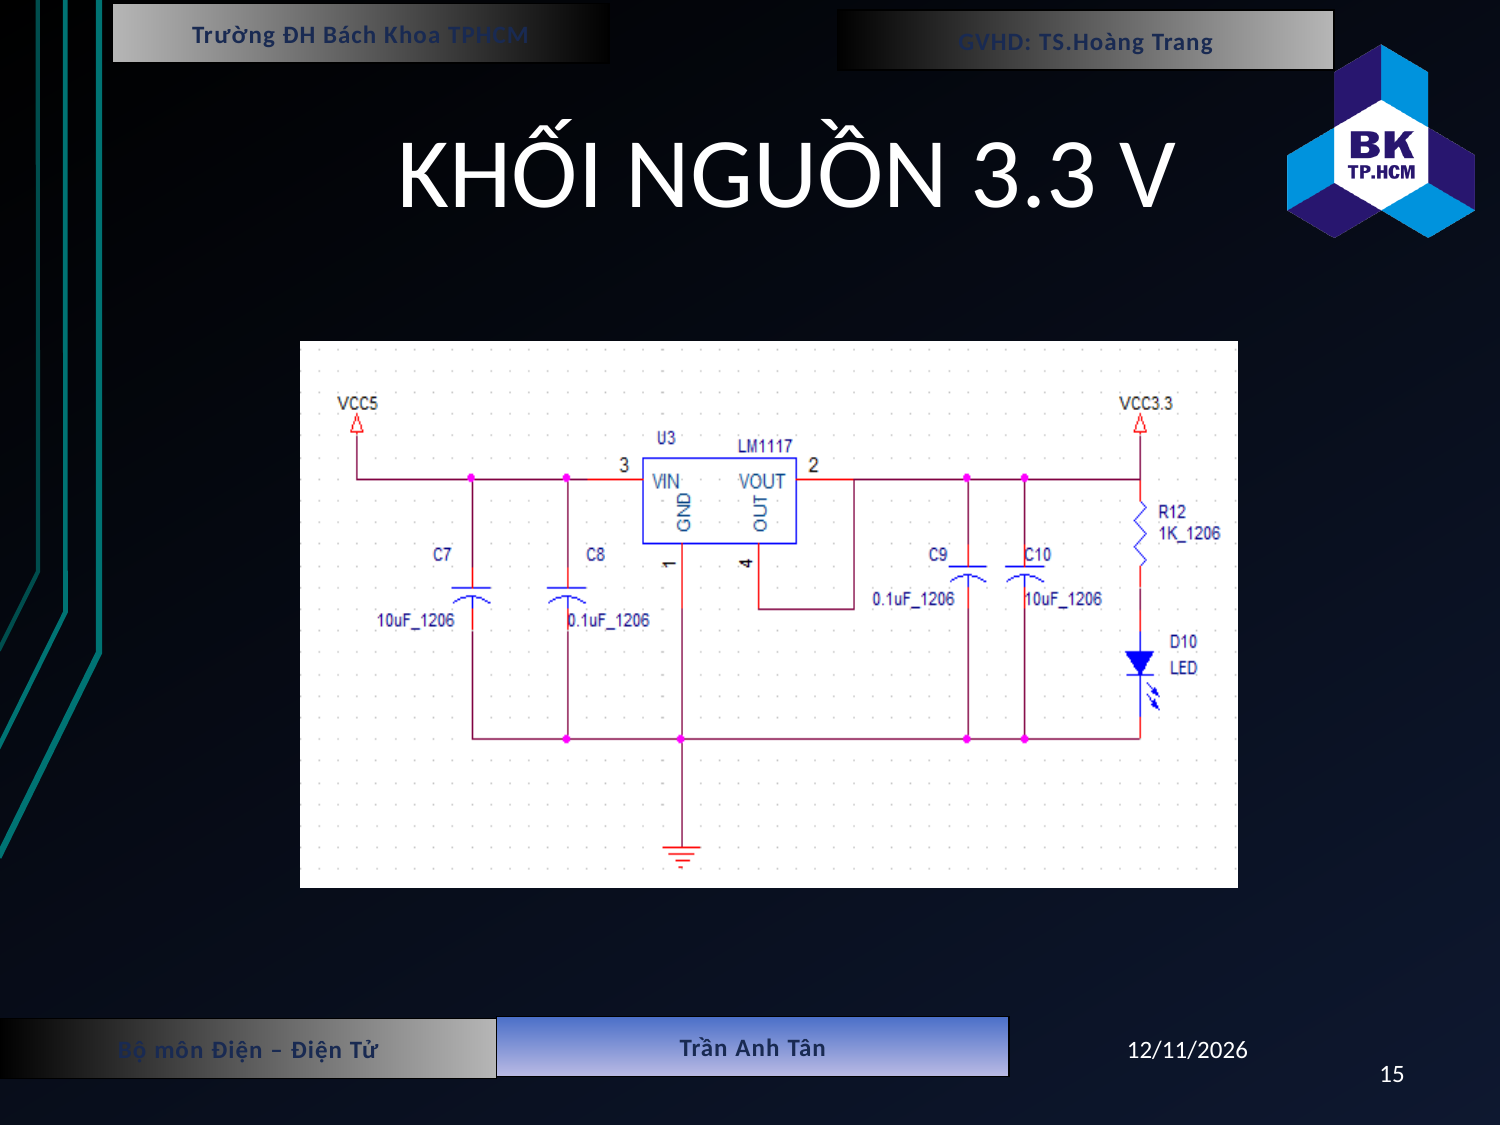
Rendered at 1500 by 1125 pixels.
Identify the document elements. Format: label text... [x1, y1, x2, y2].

slide_number 15 [1299, 1042, 1425, 1103]
picture [299, 341, 1238, 888]
footer Trần Anh Tân [496, 1016, 1010, 1077]
text_box GVHD: TS.Hoàng Trang [837, 9, 1335, 71]
text_box Bộ môn Điện – Điện Tử [0, 1018, 497, 1079]
text_box Trường ĐH Bách Khoa TPHCM [112, 3, 610, 64]
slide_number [1012, 1018, 1363, 1079]
title KHỐI NGUỒN 3.3 V [150, 45, 1284, 238]
picture [1287, 44, 1476, 238]
